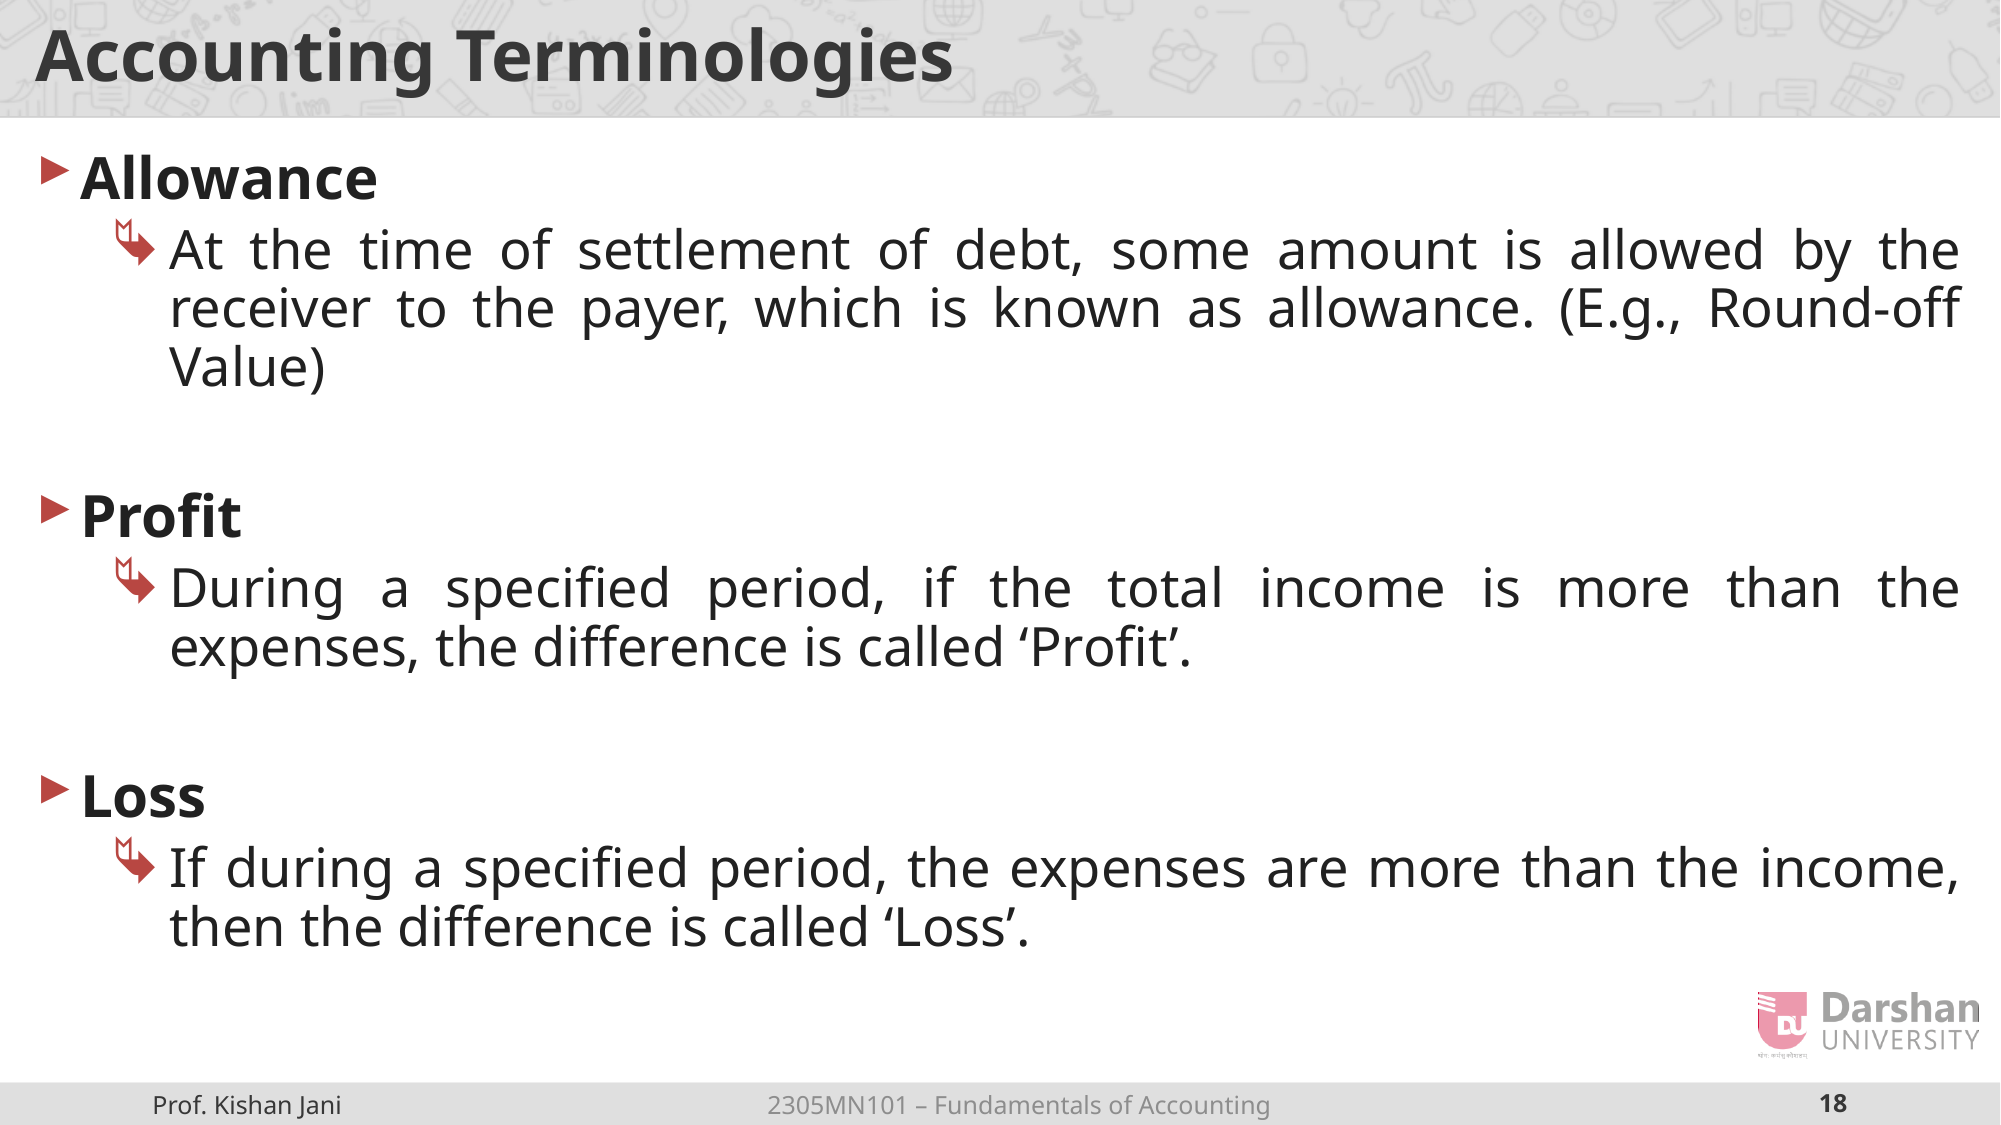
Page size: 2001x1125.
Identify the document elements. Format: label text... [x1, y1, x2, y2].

list Allowance At the time of settlement of debt, some amount is allowed by the receiver to the payer, which is known as allowance. (E.g., Round-off Value) Profit During a specified period, if the total income is more than the expenses, the difference is called ‘Profit’. Loss If during a specified period, the expenses are more than the income, then the difference is called ‘Loss’. [21, 141, 1979, 1088]
title Accounting Terminologies [0, 0, 2000, 117]
